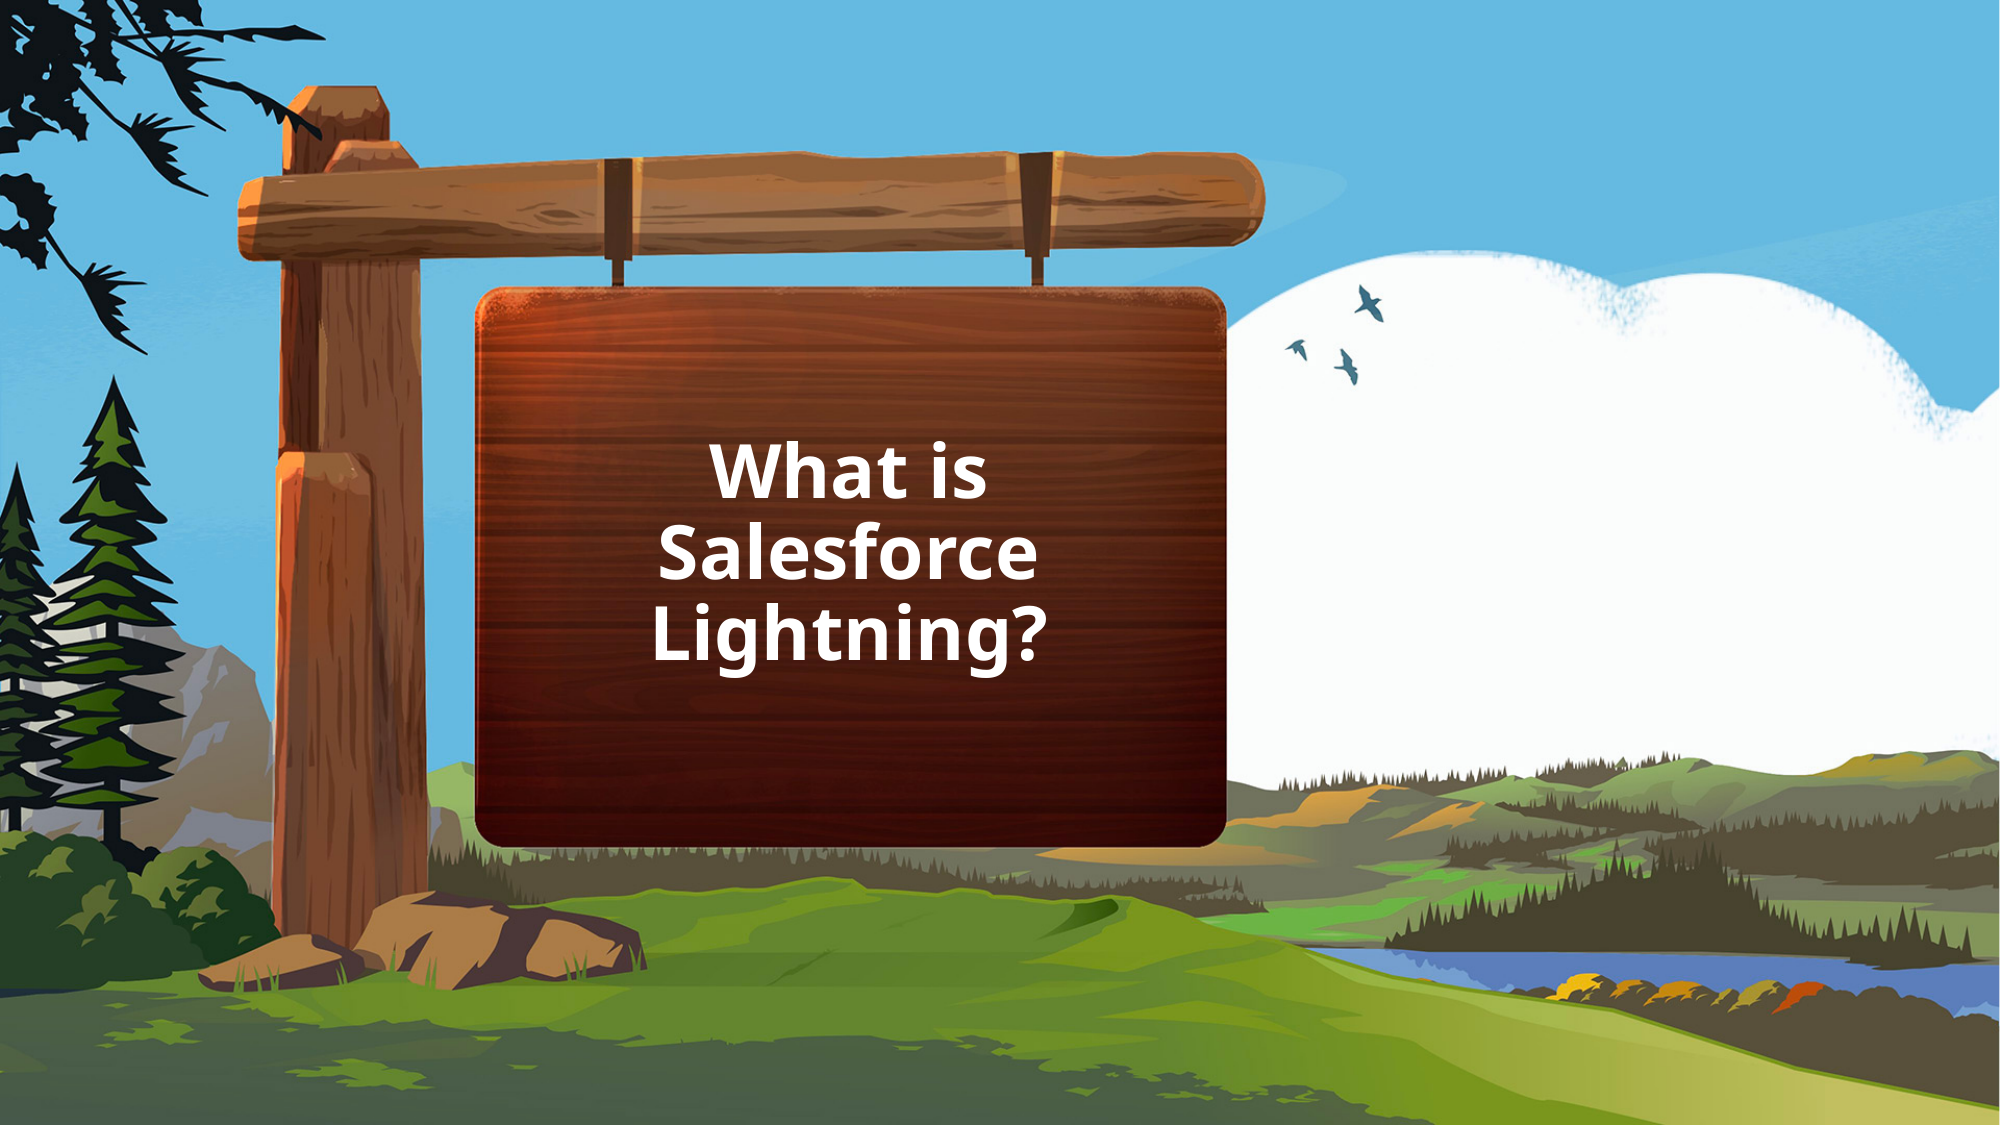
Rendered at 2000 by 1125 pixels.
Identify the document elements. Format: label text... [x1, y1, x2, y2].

picture [0, 0, 2000, 1125]
title What is Salesforce Lightning? [566, 408, 1132, 703]
